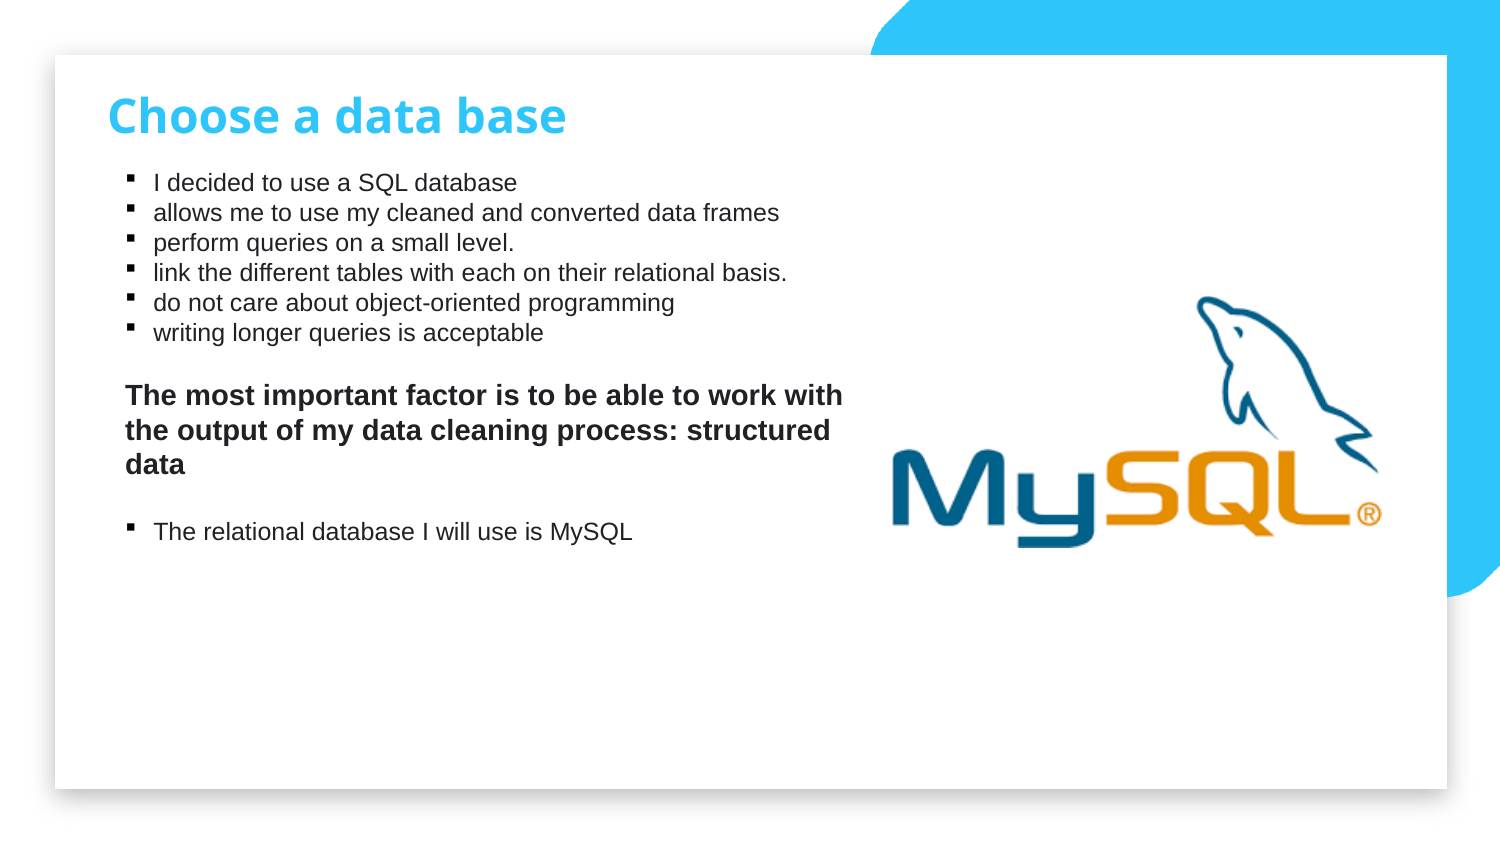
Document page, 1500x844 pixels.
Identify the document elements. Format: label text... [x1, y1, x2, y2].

picture [0, 0, 1500, 844]
text_box I decided to use a SQL database allows me to use my cleaned and converted data frames perform queries on a small level. link the different tables with each on their relational basis. do not care about object-oriented programming writing longer queries is acceptable The most important factor is to be able to work with the output of my data cleaning process: structured data The relational database I will use is MySQL [110, 152, 875, 701]
text_box Choose a data base [92, 70, 893, 152]
text_box [351, 209, 1500, 285]
